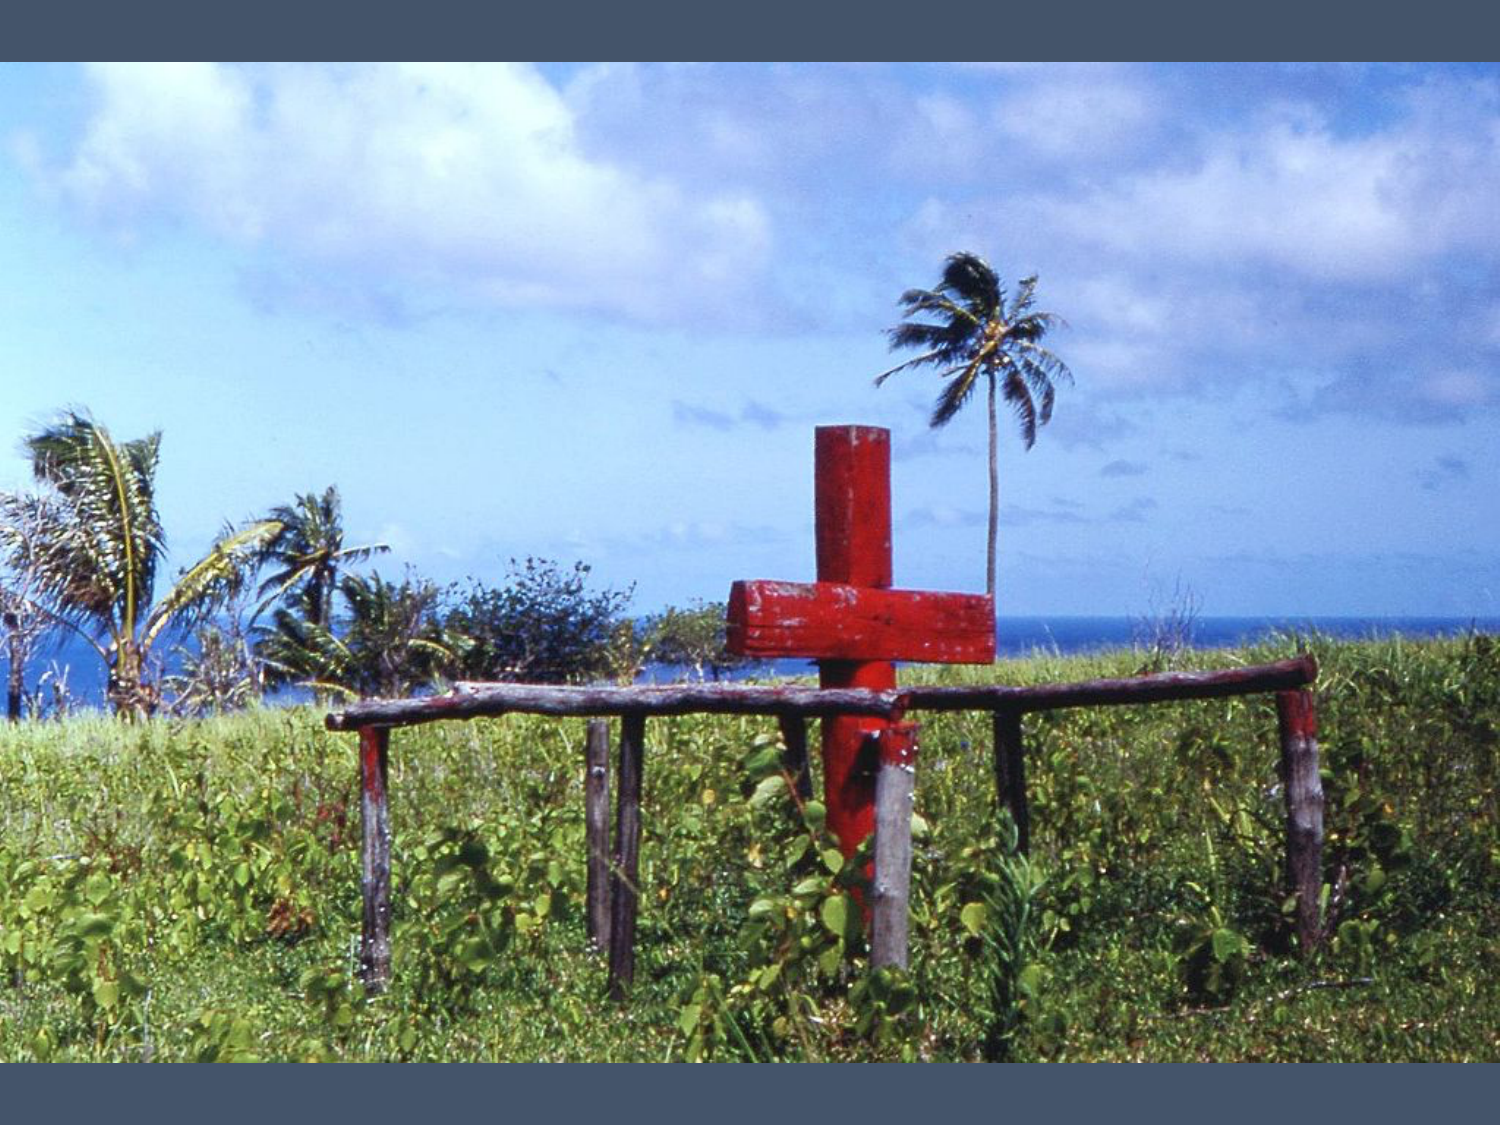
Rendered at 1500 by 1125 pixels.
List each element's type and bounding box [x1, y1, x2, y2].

picture [0, 62, 1500, 1063]
